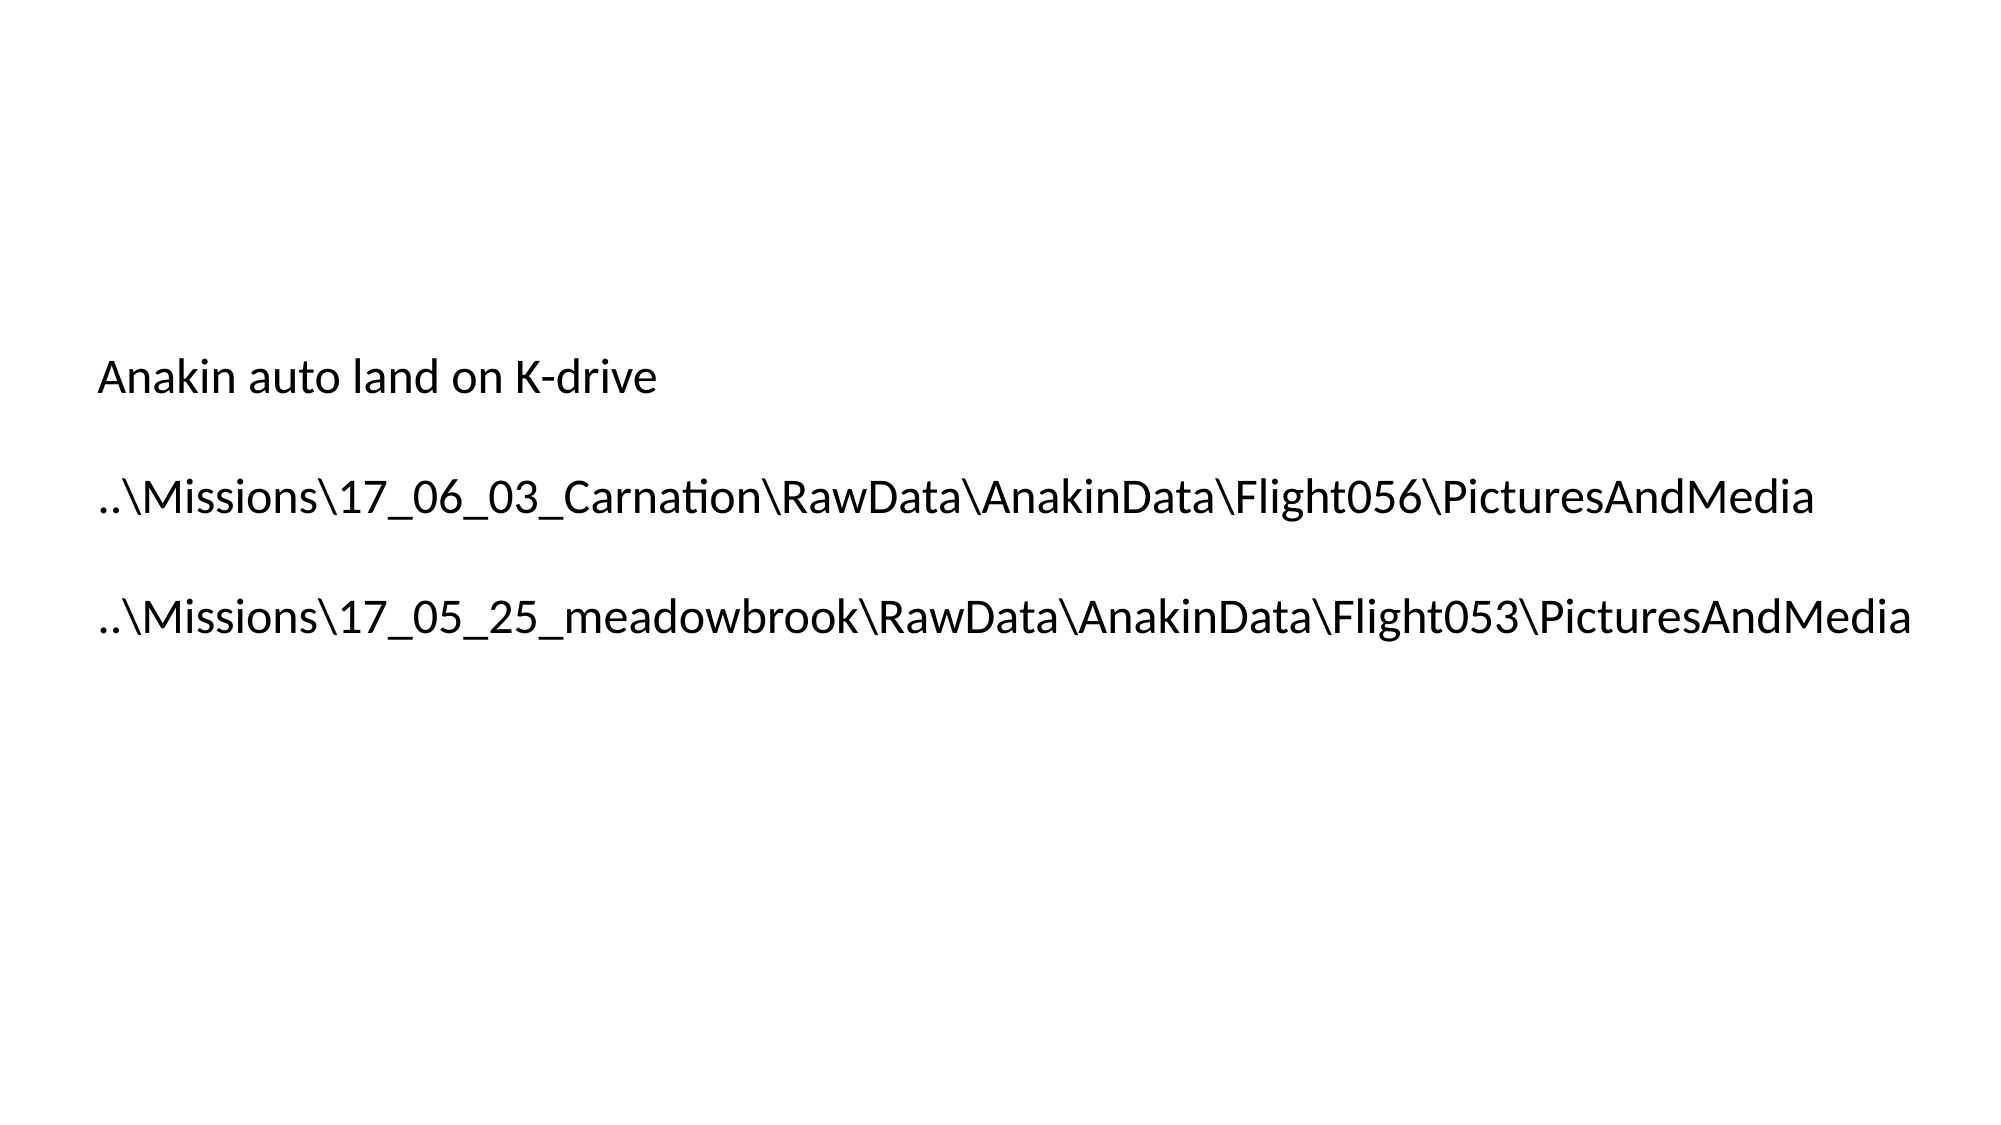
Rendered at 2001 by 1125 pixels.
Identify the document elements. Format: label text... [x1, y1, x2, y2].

text_box Anakin auto land on K-drive ..\Missions\17_06_03_Carnation\RawData\AnakinData\Flight056\PicturesAndMedia ..\Missions\17_05_25_meadowbrook\RawData\AnakinData\Flight053\PicturesAndMedia [82, 335, 1945, 711]
